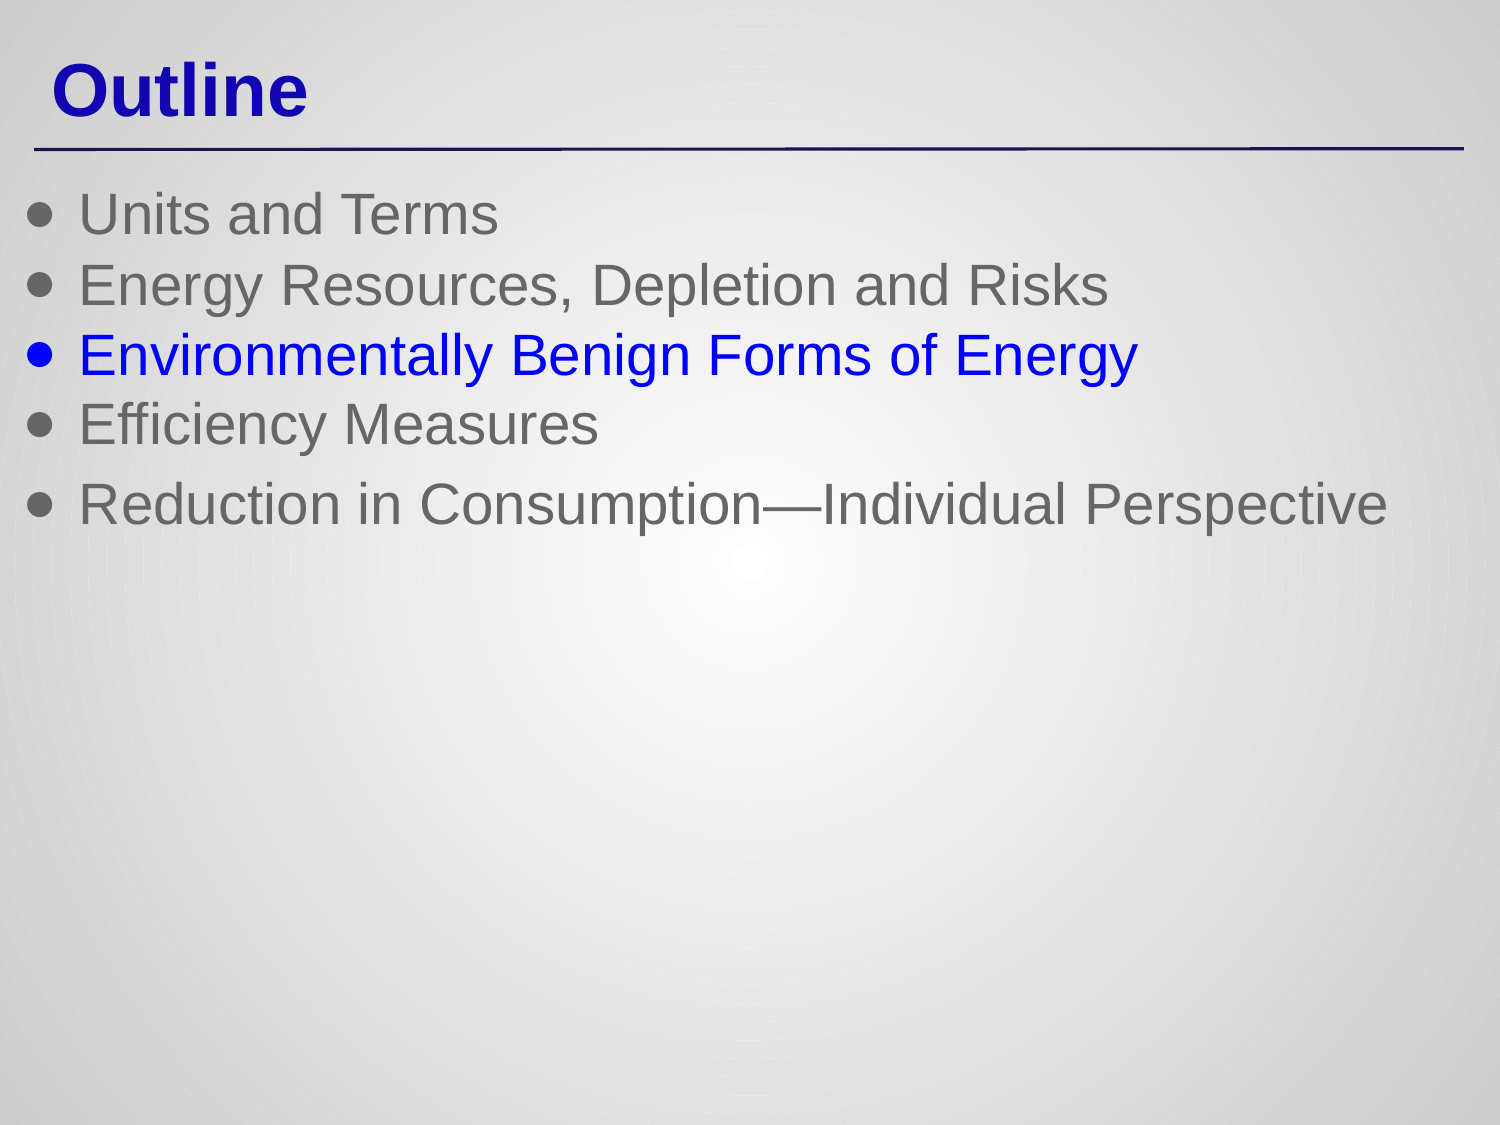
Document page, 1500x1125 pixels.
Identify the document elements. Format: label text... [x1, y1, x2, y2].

title Outline [36, 20, 1450, 147]
list Units and Terms Energy Resources, Depletion and Risks Environmentally Benign Forms of Energy Efficiency Measures Reduction in Consumption—Individual Perspective [7, 161, 1492, 1078]
